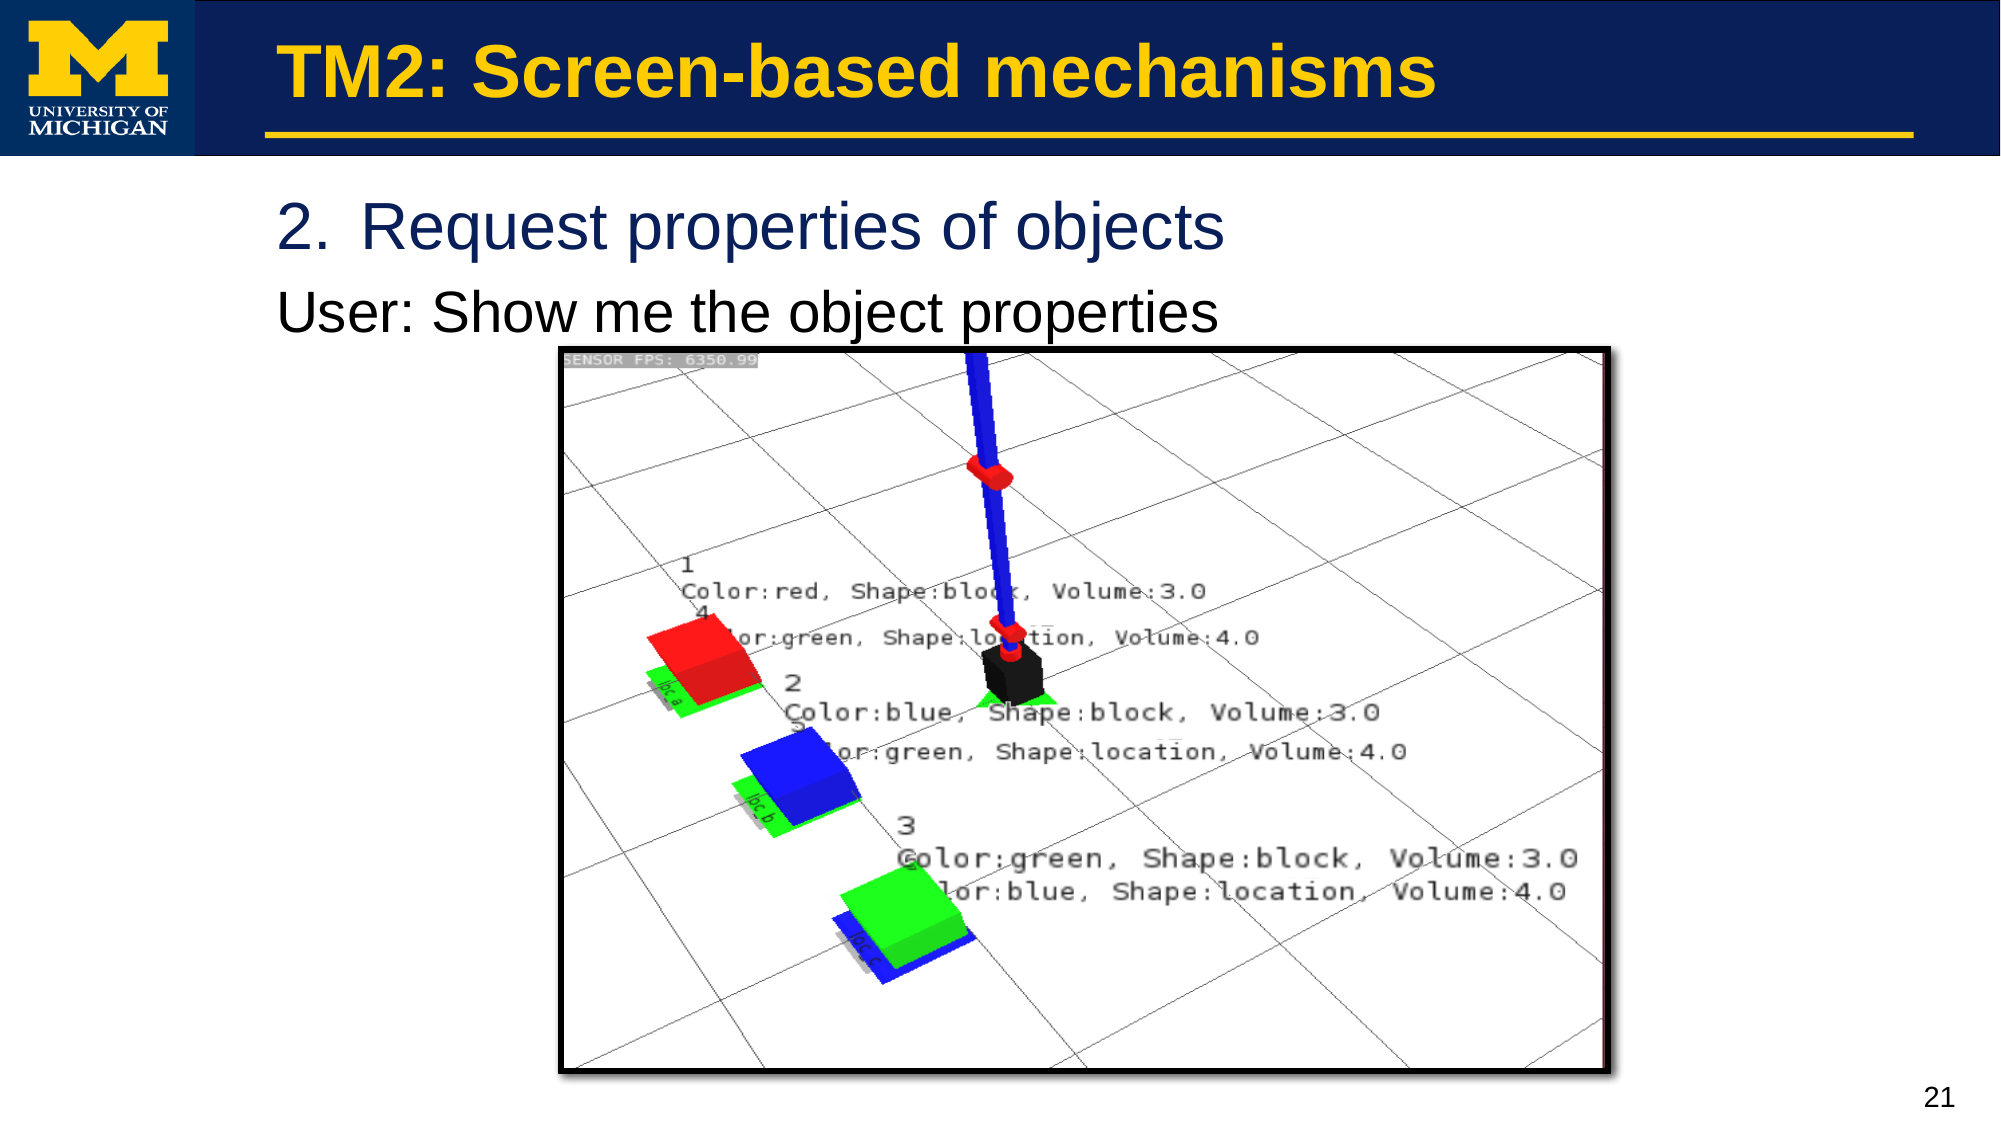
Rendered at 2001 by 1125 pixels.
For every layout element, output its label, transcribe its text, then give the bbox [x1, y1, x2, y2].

picture [563, 352, 1605, 1069]
list Request properties of objects User: Show me the object properties [261, 174, 1912, 1067]
title TM2: Screen-based mechanisms [261, 0, 1908, 135]
picture [0, 0, 195, 156]
